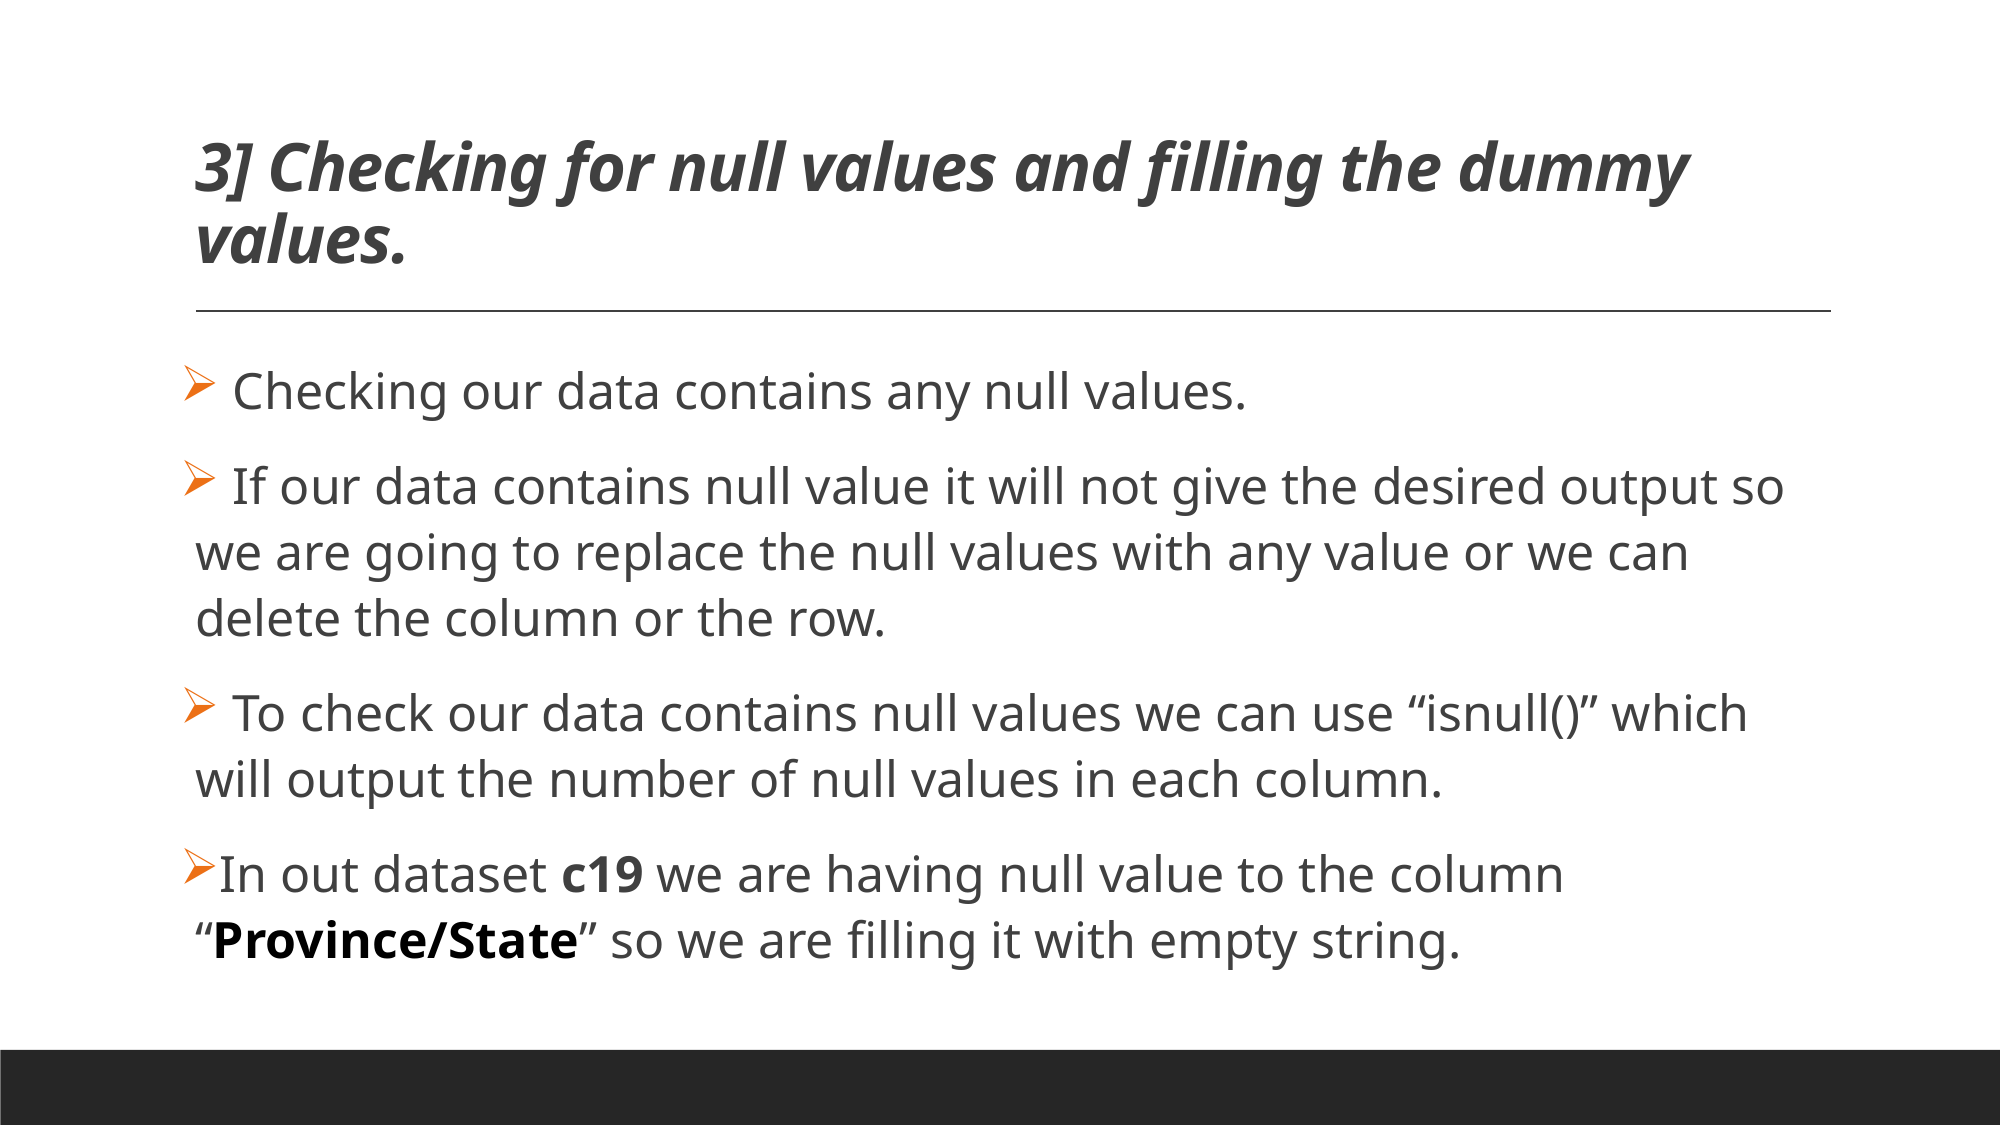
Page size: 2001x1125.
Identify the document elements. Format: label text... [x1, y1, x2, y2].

title 3] Checking for null values and filling the dummy values. [180, 47, 1830, 285]
list Checking our data contains any null values. If our data contains null value it will not give the desired output so we are going to replace the null values with any value or we can delete the column or the row. To check our data contains null values we can use “isnull()” which will output the number of null values in each column. In out dataset c19 we are having null value to the column “Province/State” so we are filling it with empty string. [180, 345, 1830, 963]
